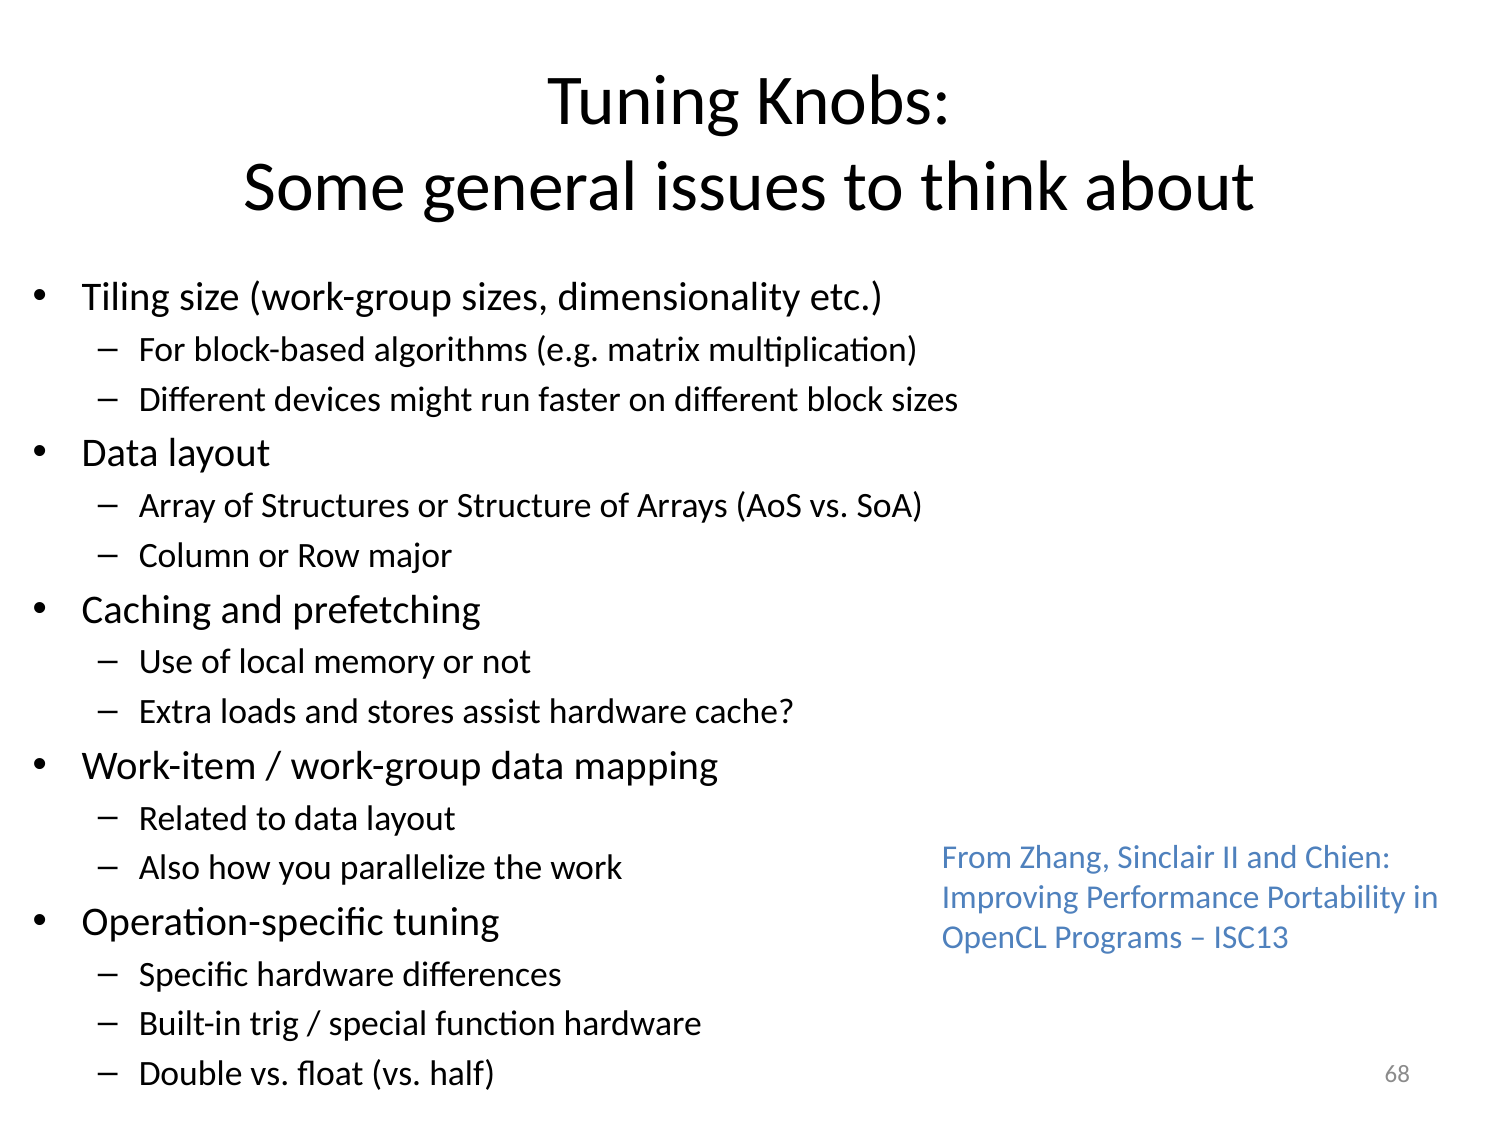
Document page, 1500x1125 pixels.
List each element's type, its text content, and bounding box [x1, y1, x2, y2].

title Tuning Knobs: Some general issues to think about [75, 45, 1425, 233]
list Tiling size (work-group sizes, dimensionality etc.) For block-based algorithms (e.g. matrix multiplication) Different devices might run faster on different block sizes Data layout Array of Structures or Structure of Arrays (AoS vs. SoA) Column or Row major Caching and prefetching Use of local memory or not Extra loads and stores assist hardware cache? Work-item / work-group data mapping Related to data layout Also how you parallelize the work Operation-specific tuning Specific hardware differences Built-in trig / special function hardware Double vs. float (vs. half) [17, 262, 1483, 1106]
slide_number 68 [1074, 1042, 1425, 1103]
text_box From Zhang, Sinclair II and Chien: Improving Performance Portability in OpenCL Programs – ISC13 [927, 827, 1471, 963]
